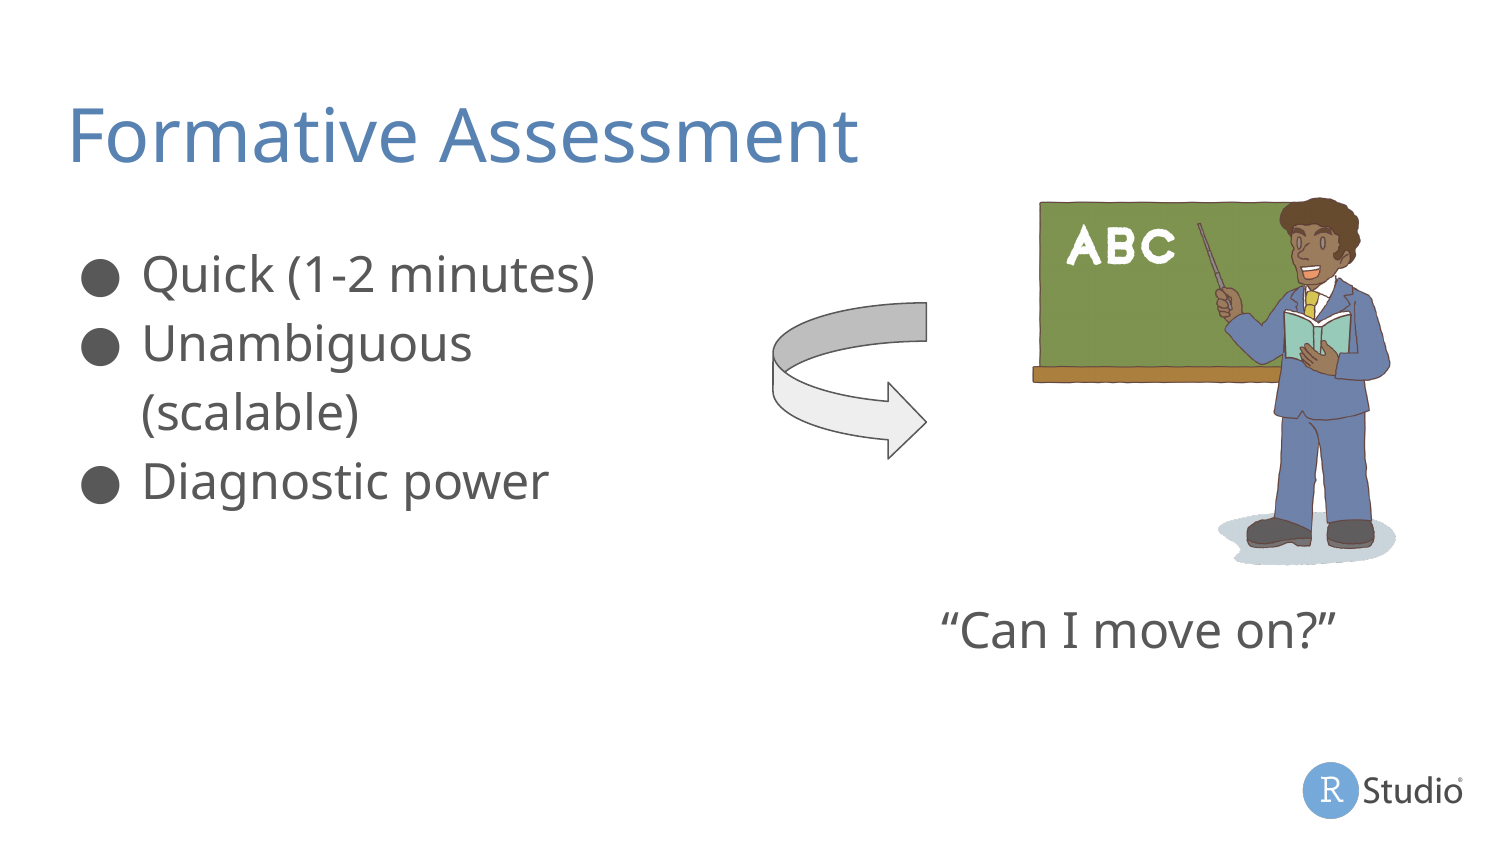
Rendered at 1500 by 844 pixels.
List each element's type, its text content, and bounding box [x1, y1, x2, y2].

picture [1031, 195, 1398, 569]
text_box [772, 302, 927, 459]
picture [1302, 762, 1463, 819]
text_box Quick (1-2 minutes) Unambiguous (scalable) Diagnostic power [51, 218, 668, 750]
text_box “Can I move on?” [926, 574, 1359, 691]
title Formative Assessment [51, 72, 1449, 189]
